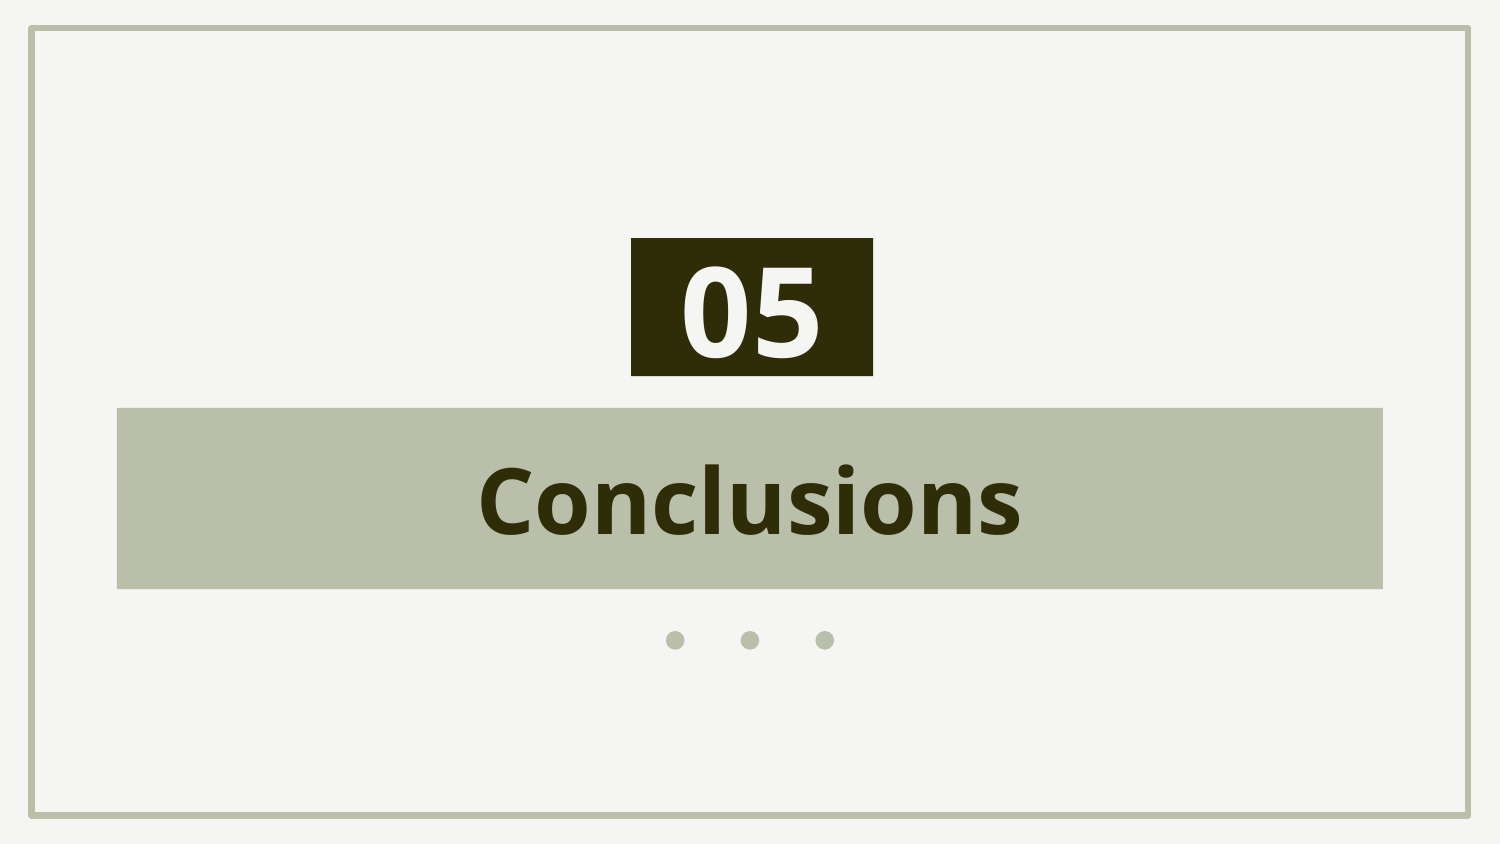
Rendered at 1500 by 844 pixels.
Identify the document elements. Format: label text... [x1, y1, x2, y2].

text_box [740, 630, 760, 650]
text_box [665, 630, 685, 650]
title Conclusions [116, 407, 1383, 590]
text_box [815, 630, 835, 650]
title 05 [631, 238, 874, 377]
